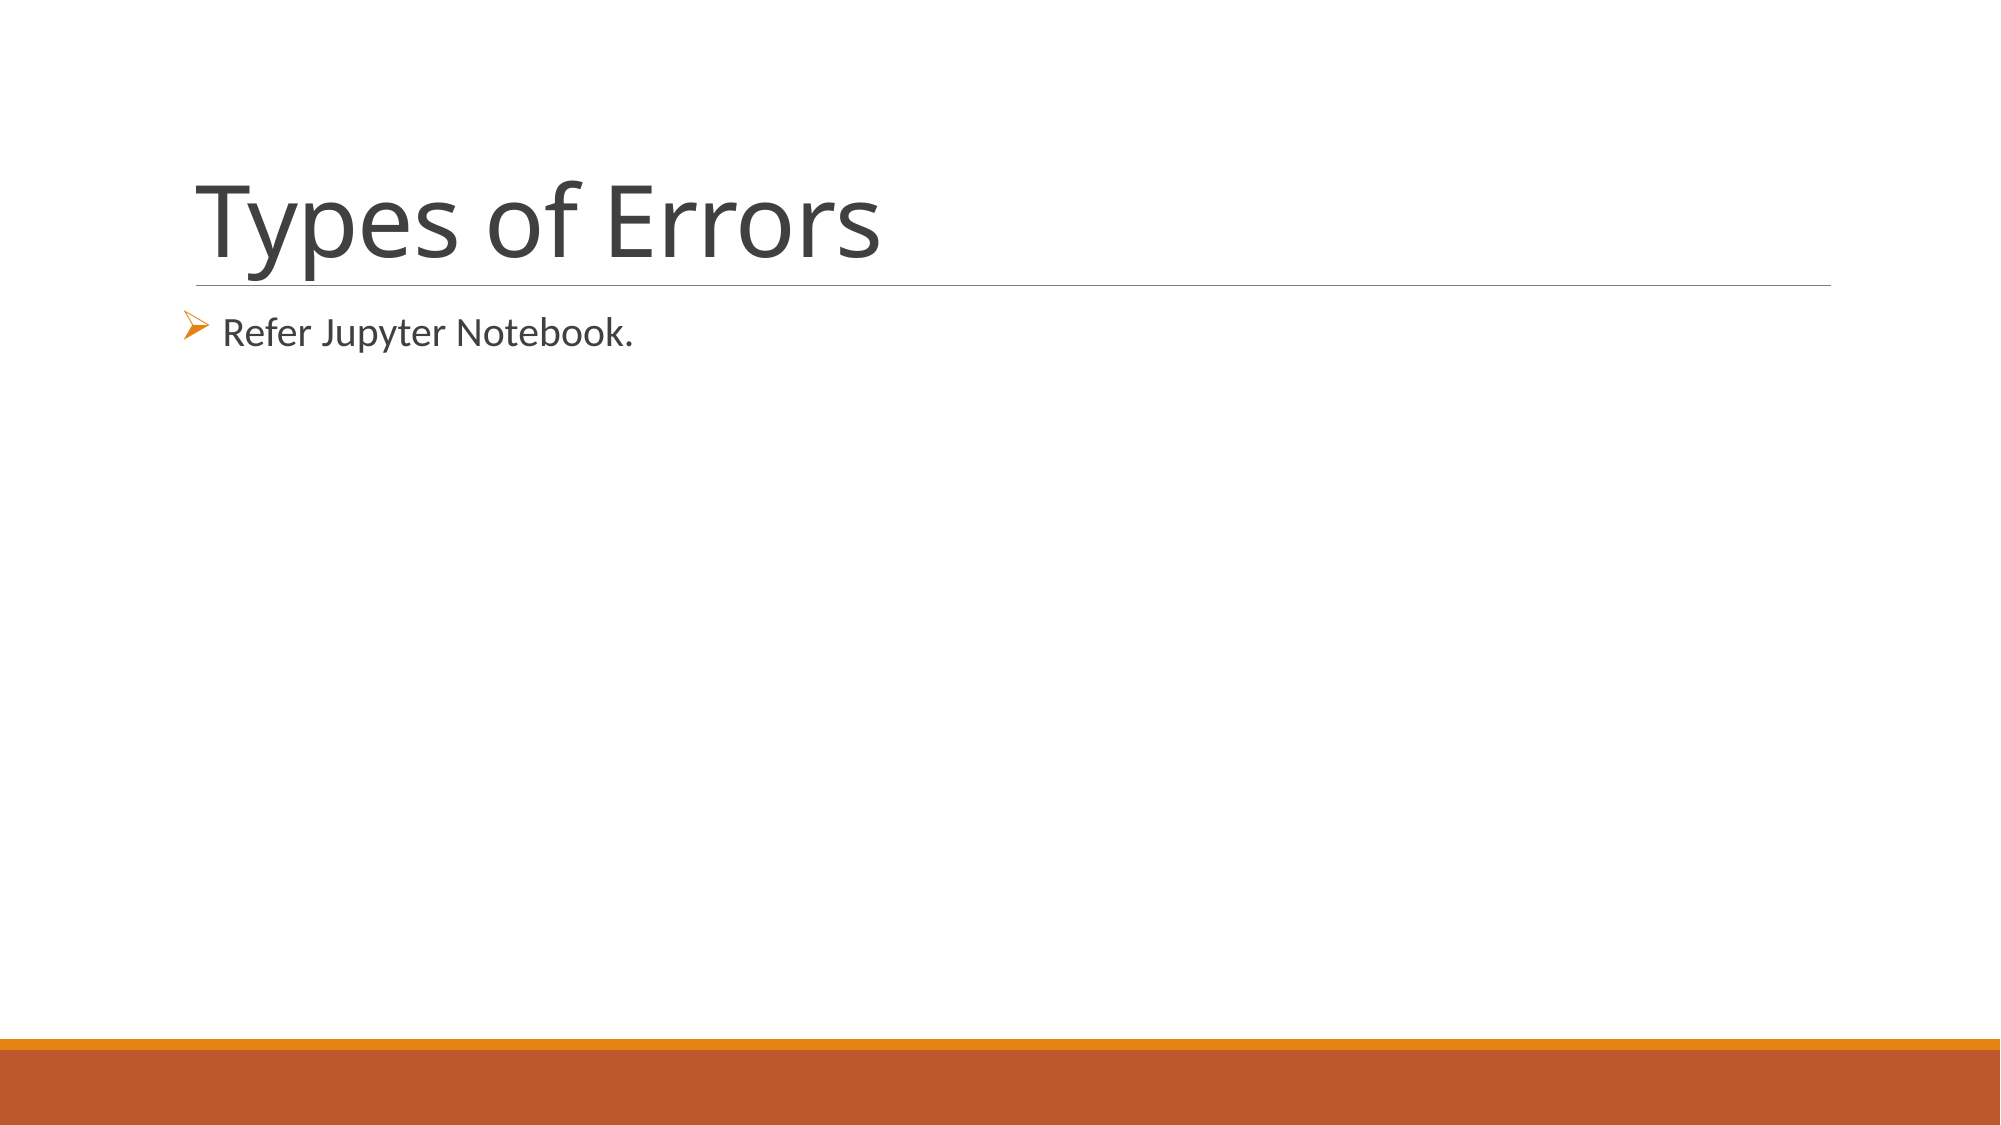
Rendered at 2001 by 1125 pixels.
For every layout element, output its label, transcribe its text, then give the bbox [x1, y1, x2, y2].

title Types of Errors [180, 47, 1830, 285]
list Refer Jupyter Notebook. [180, 302, 1830, 963]
